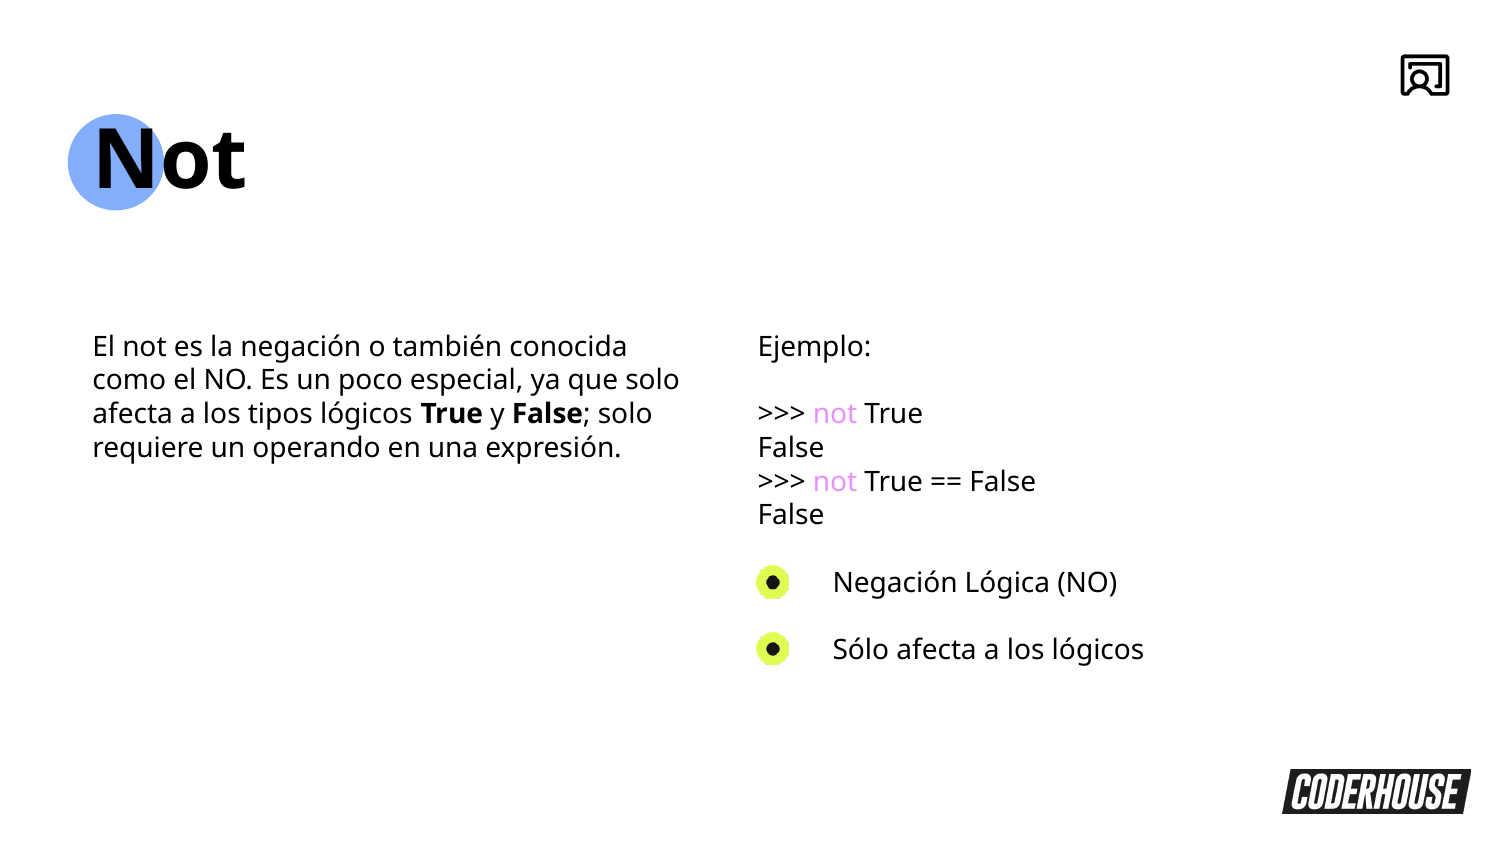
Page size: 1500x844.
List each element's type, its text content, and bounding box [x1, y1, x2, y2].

picture [756, 632, 789, 665]
text_box Not [77, 101, 1414, 222]
text_box [67, 133, 77, 191]
picture [1281, 769, 1471, 814]
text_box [1376, 26, 1474, 124]
text_box El not es la negación o también conocida como el NO. Es un poco especial, ya que solo afecta a los tipos lógicos True y False; solo requiere un operando en una expresión. [77, 312, 707, 512]
text_box Ejemplo: >>> not True False >>> not True == False False Negación Lógica (NO) Sólo afecta a los lógicos [742, 312, 1372, 782]
picture [756, 565, 789, 599]
